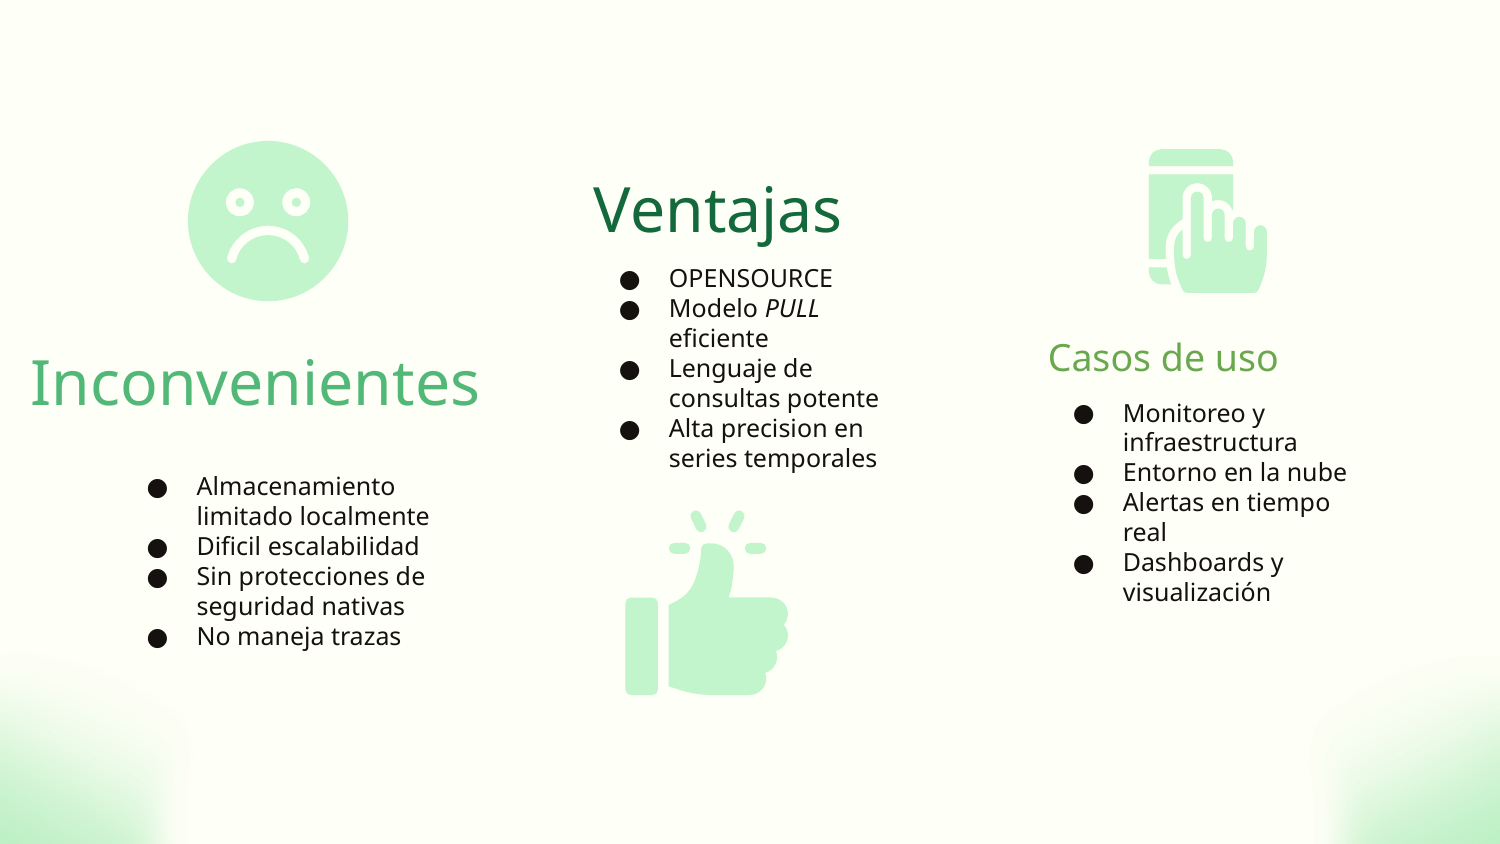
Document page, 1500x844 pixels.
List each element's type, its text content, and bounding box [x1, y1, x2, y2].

subtitle Monitoreo y infraestructura Entorno en la nube Alertas en tiempo real Dashboards y visualización [1032, 394, 1383, 622]
subtitle Inconvenientes [15, 200, 648, 433]
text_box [187, 140, 349, 302]
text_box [1148, 148, 1267, 294]
subtitle OPENSOURCE Modelo PULL eficiente Lenguaje de consultas potente Alta precision en series temporales [578, 260, 929, 488]
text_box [625, 510, 793, 696]
subtitle Casos de uso [1032, 273, 1383, 394]
picture [0, 561, 286, 844]
picture [1213, 559, 1500, 844]
subtitle Almacenamiento limitado localmente Dificil escalabilidad Sin protecciones de seguridad nativas No maneja trazas [106, 455, 457, 696]
subtitle Ventajas [578, 75, 936, 260]
